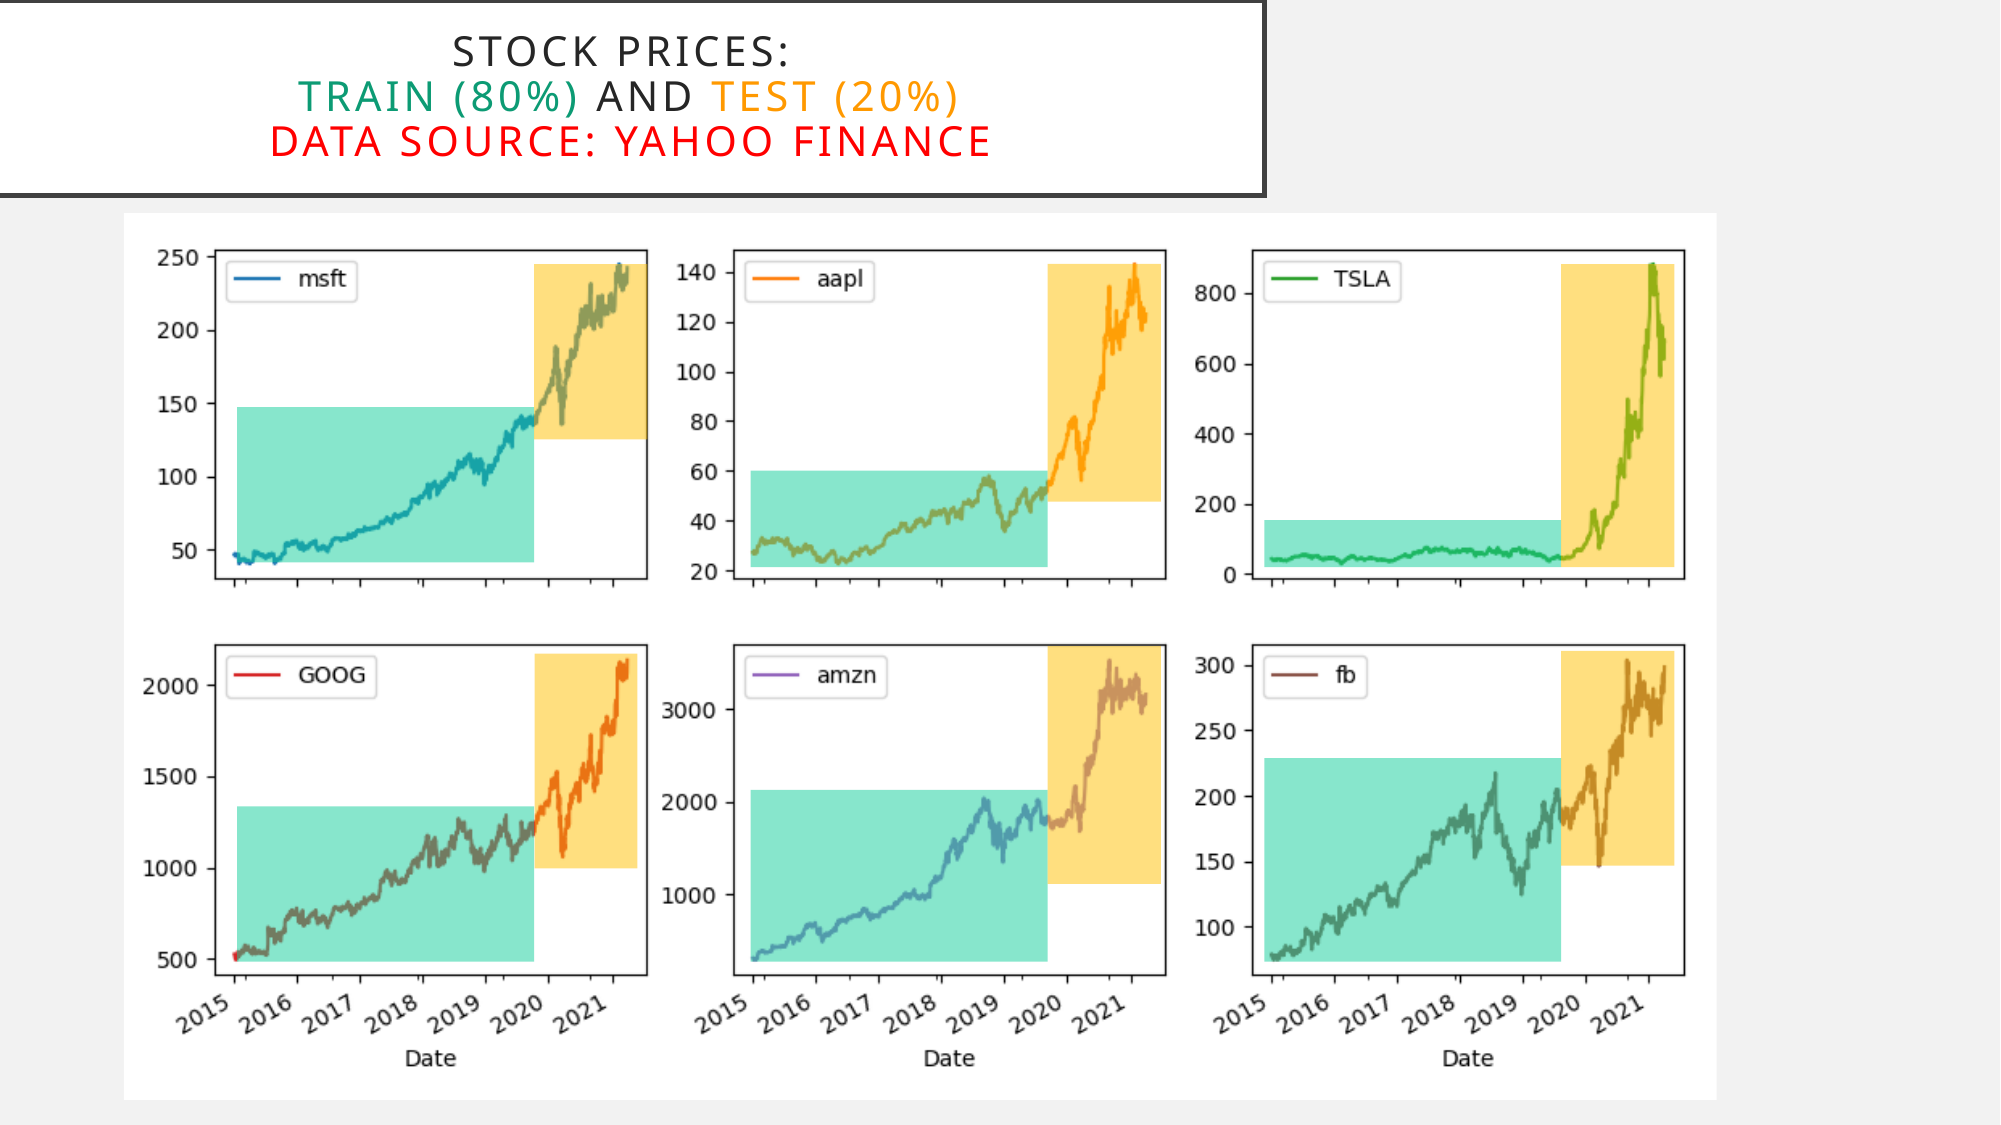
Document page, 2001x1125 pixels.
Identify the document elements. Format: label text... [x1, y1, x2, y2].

picture [123, 213, 1717, 1100]
title Stock prices: train (80%) and test (20%) data source: yahoo finance [0, 0, 1267, 198]
